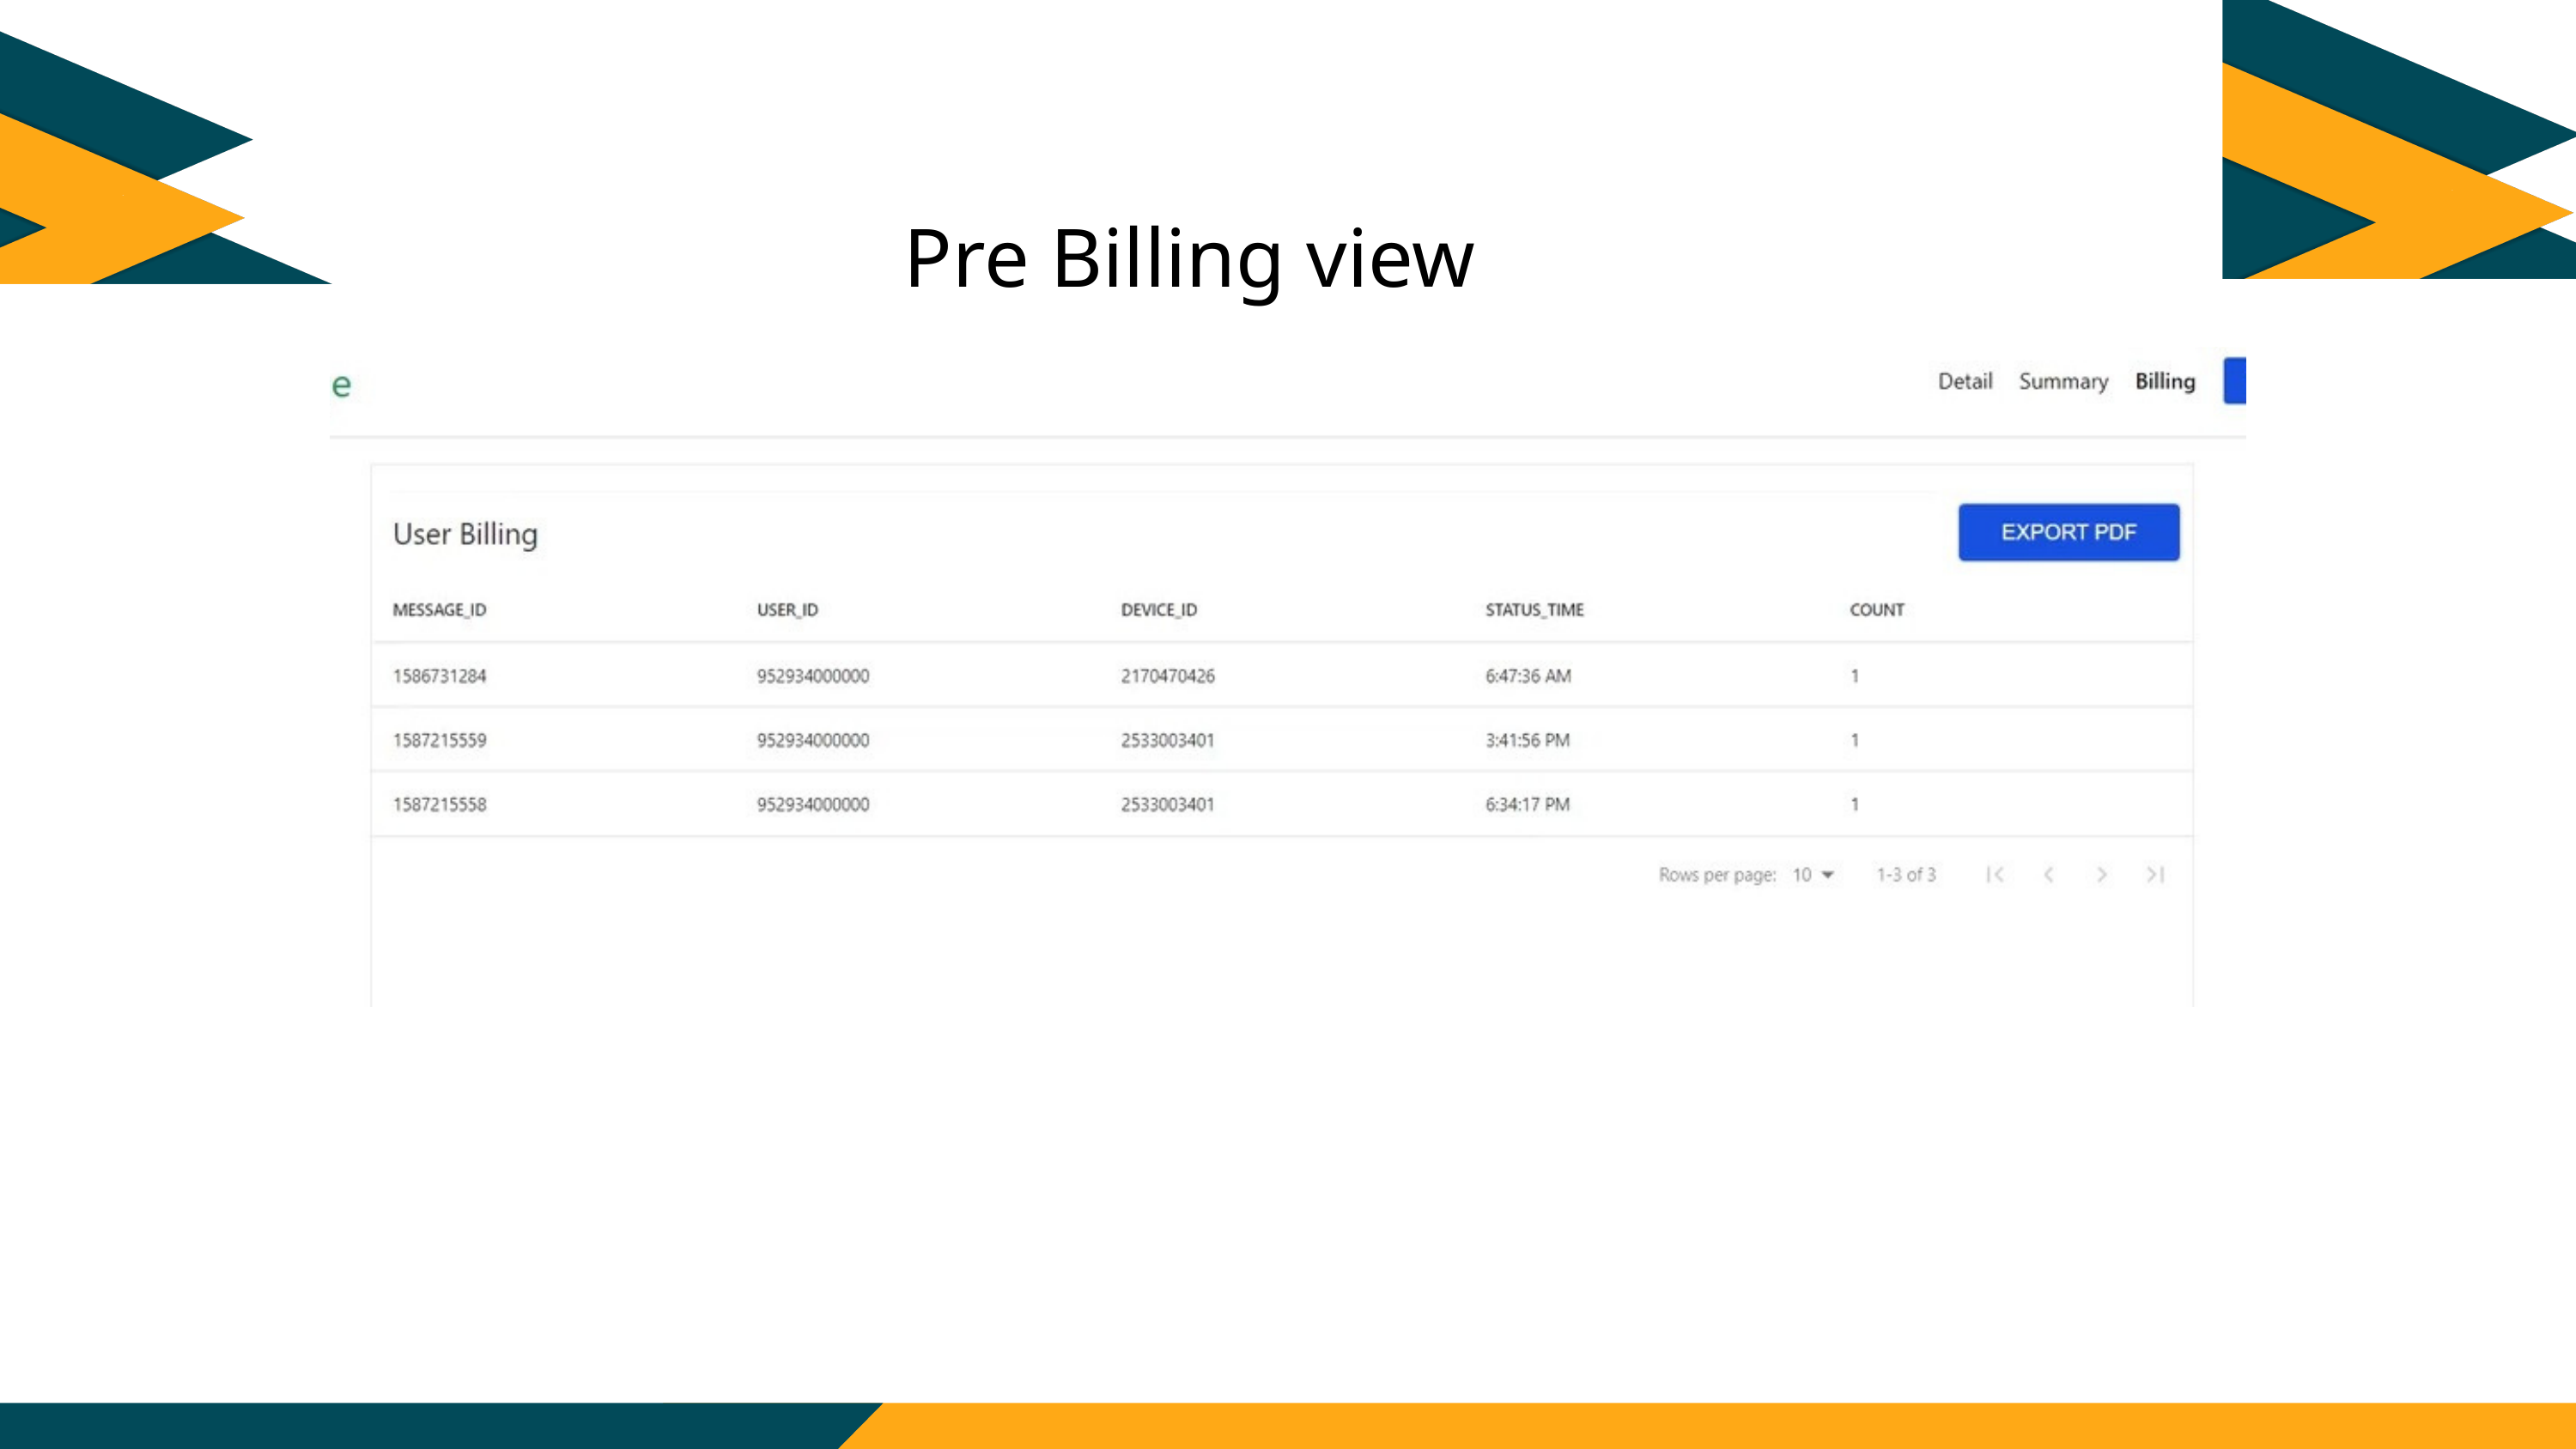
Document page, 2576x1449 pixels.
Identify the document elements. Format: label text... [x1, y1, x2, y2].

text_box [330, 347, 2246, 1007]
text_box [2222, 0, 2576, 279]
text_box [0, 0, 354, 284]
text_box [0, 1403, 884, 1449]
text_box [884, 1403, 2576, 1449]
text_box Pre Billing view [467, 210, 1913, 397]
